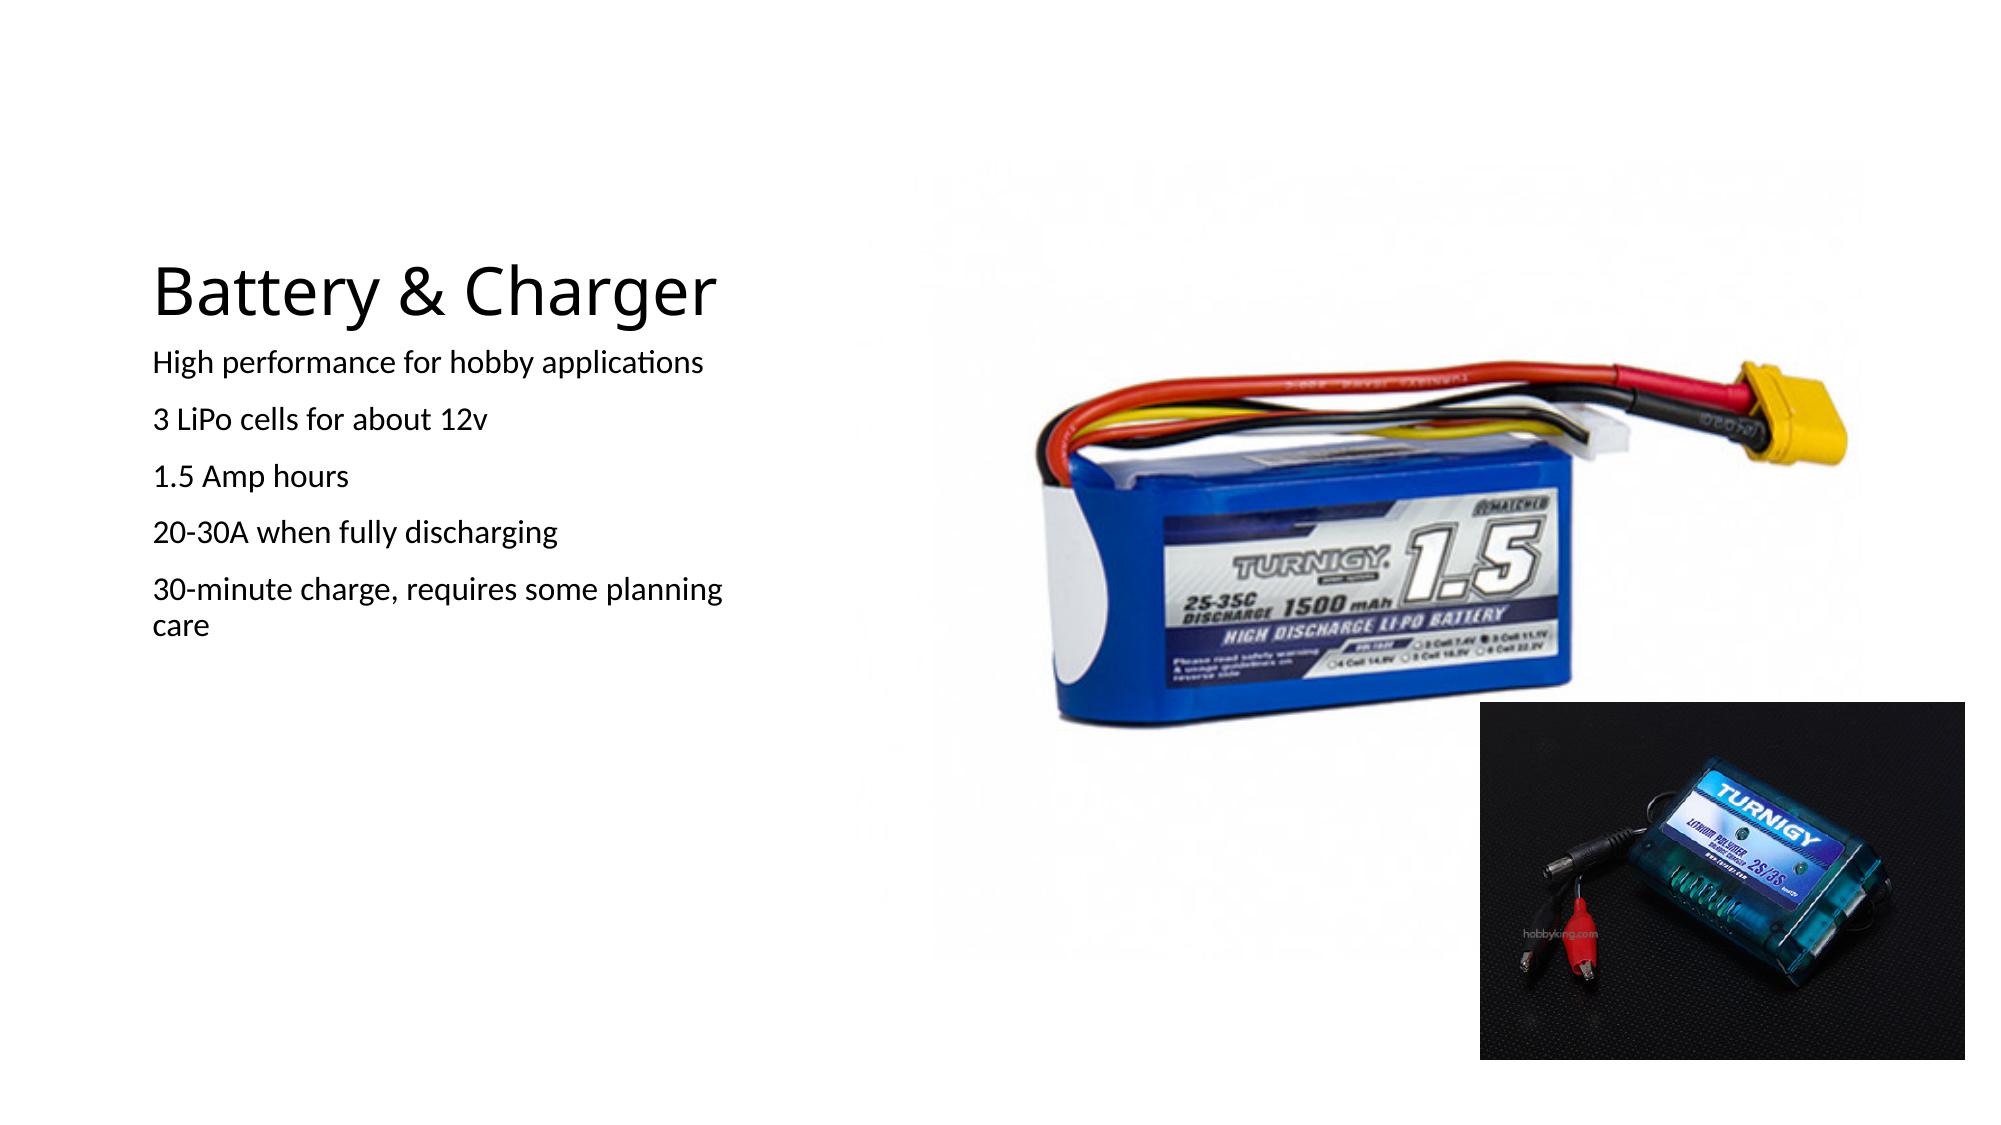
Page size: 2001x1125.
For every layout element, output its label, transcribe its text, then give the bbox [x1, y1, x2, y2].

list High performance for hobby applications 3 LiPo cells for about 12v 1.5 Amp hours 20-30A when fully discharging 30-minute charge, requires some planning care [137, 337, 783, 963]
title Battery & Charger [137, 75, 783, 337]
picture [850, 161, 1965, 1060]
